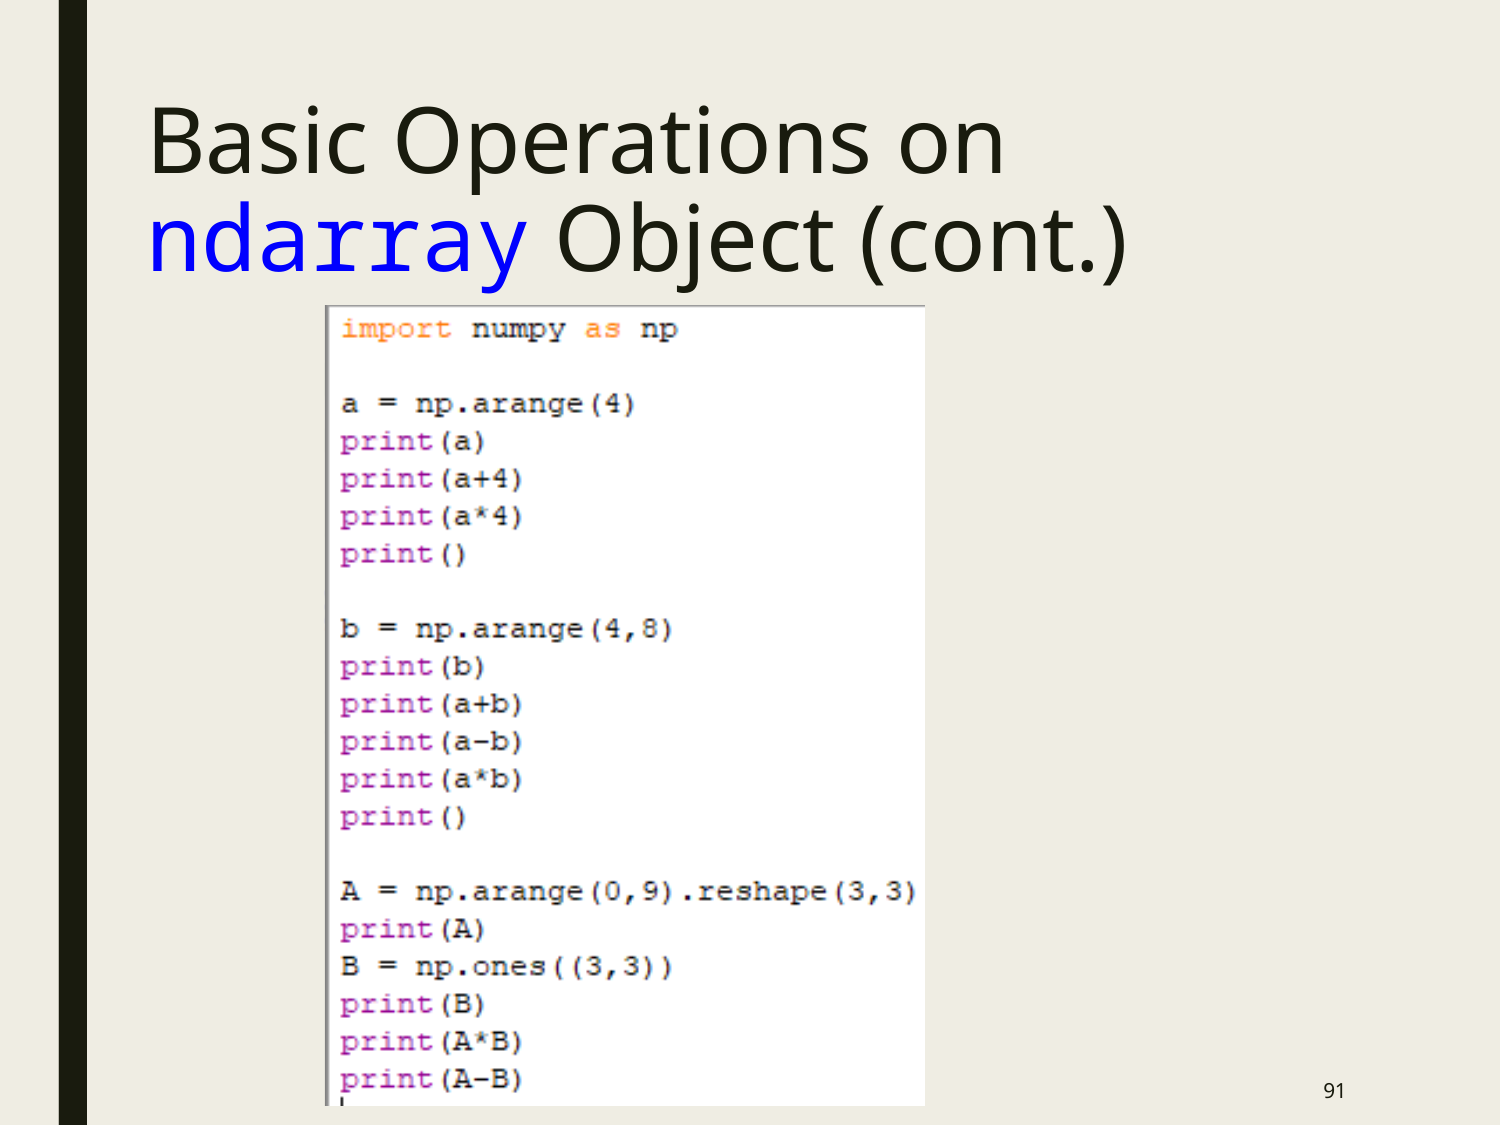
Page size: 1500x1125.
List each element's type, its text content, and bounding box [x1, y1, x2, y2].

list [324, 305, 925, 1106]
title Basic Operations on ndarray Object (cont.) [131, 87, 1369, 244]
slide_number 90 [1165, 1058, 1362, 1125]
